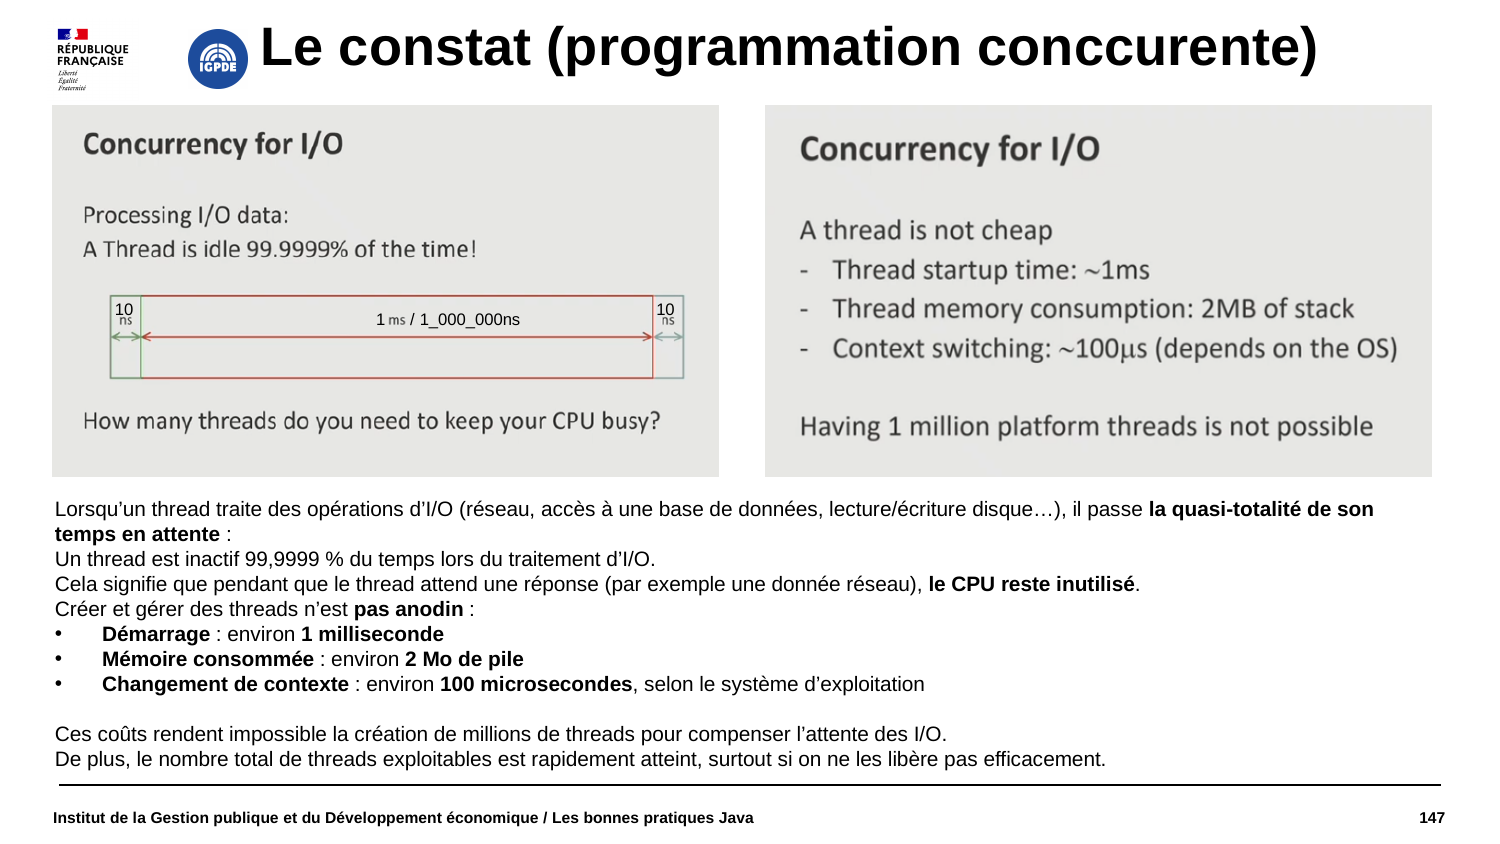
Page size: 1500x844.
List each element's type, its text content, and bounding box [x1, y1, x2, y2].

title Le constat (programmation conccurente) [260, 18, 1445, 97]
picture [188, 29, 248, 89]
picture [765, 104, 1433, 478]
footer Institut de la Gestion publique et du Développement économique / Les bonnes pratiques Java [53, 803, 779, 844]
picture [47, 18, 139, 101]
text_box Lorsqu’un thread traite des opérations d’I/O (réseau, accès à une base de données, lecture/écriture disque…), il passe la quasi-totalité de son temps en attente : Un thread est inactif 99,9999 % du temps lors du traitement d’I/O. Cela signifie que pendant que le thread attend une réponse (par exemple une donnée réseau), le CPU reste inutilisé. Créer et gérer des threads n’est pas anodin : Démarrage : environ 1 milliseconde Mémoire consommée : environ 2 Mo de pile Changement de contexte : environ 100 microsecondes, selon le système d’exploitation Ces coûts rendent impossible la création de millions de threads pour compenser l’attente des I/O. De plus, le nombre total de threads exploitables est rapidement atteint, surtout si on ne les libère pas efficacement. [40, 488, 1432, 803]
slide_number 147 [1224, 787, 1446, 844]
picture [51, 105, 719, 477]
